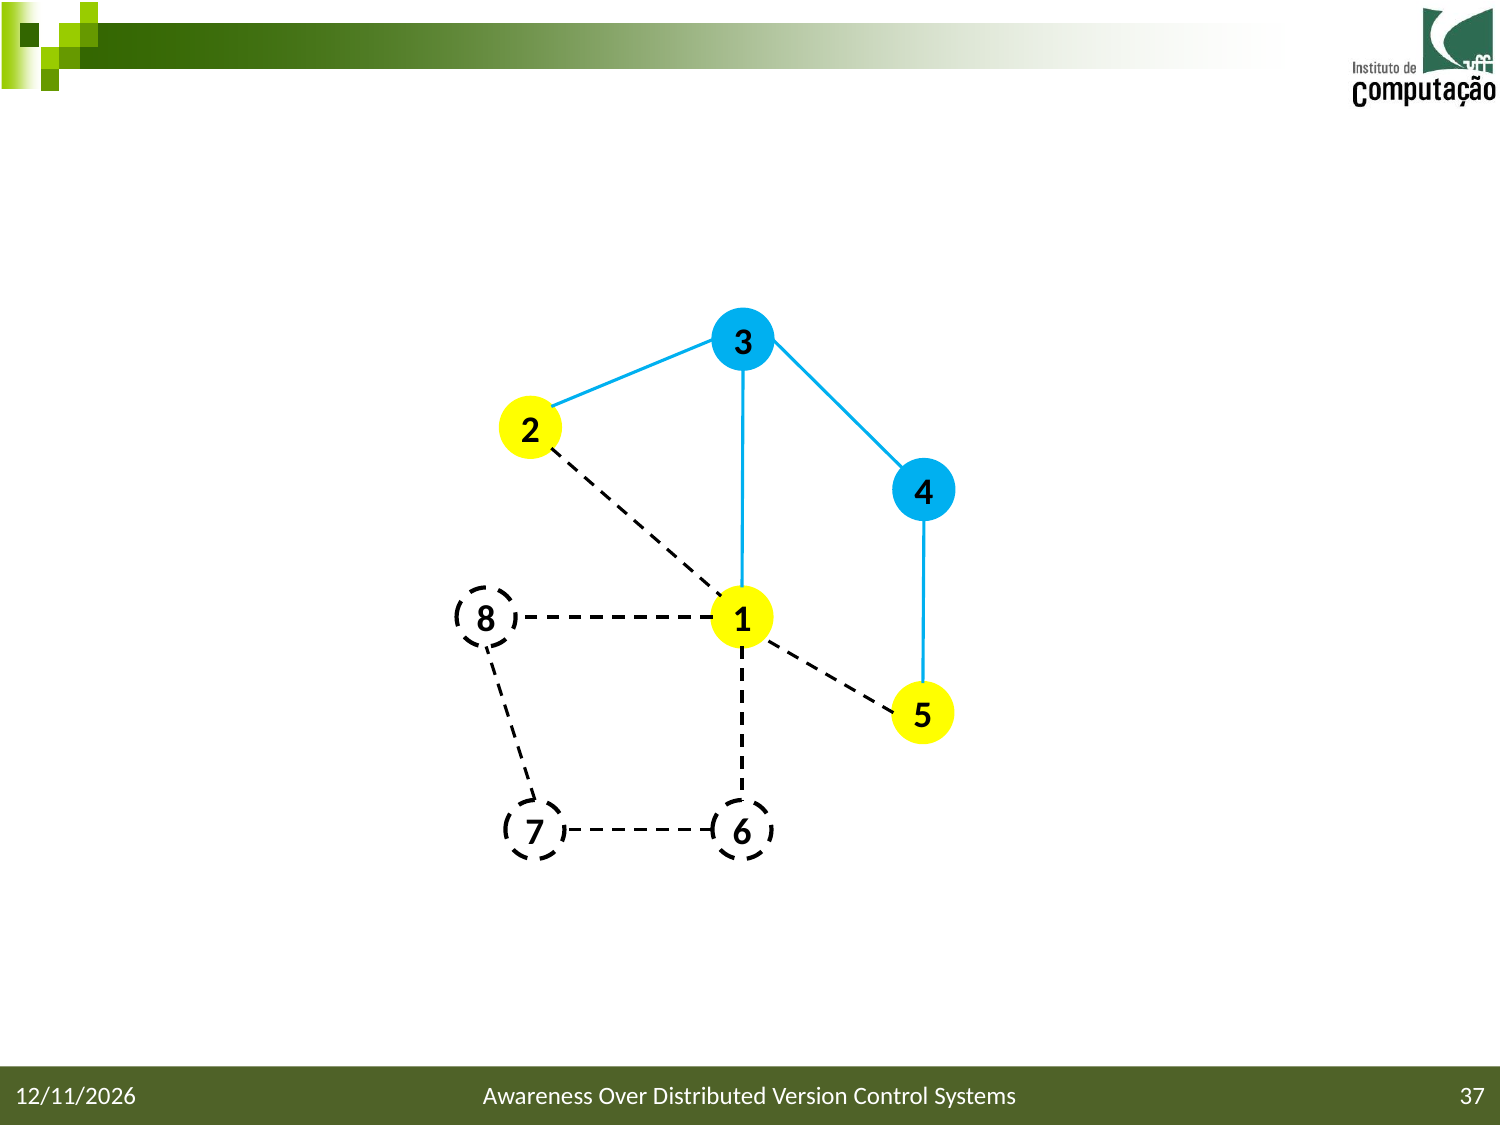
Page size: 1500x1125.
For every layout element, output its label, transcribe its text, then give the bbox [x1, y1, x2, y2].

text_box 6 [710, 798, 774, 861]
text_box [551, 338, 714, 407]
text_box 2 [498, 395, 563, 459]
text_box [551, 447, 722, 597]
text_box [772, 339, 904, 469]
slide_number 37 [1149, 1065, 1500, 1125]
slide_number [0, 1065, 350, 1125]
text_box 8 [454, 585, 518, 648]
text_box 5 [892, 681, 955, 745]
text_box 4 [892, 457, 956, 521]
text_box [762, 637, 894, 713]
footer Awareness Over Distributed Version Control Systems [362, 1065, 1138, 1125]
text_box 1 [710, 585, 774, 649]
text_box 7 [503, 800, 567, 861]
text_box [485, 646, 536, 801]
text_box 3 [711, 307, 775, 371]
